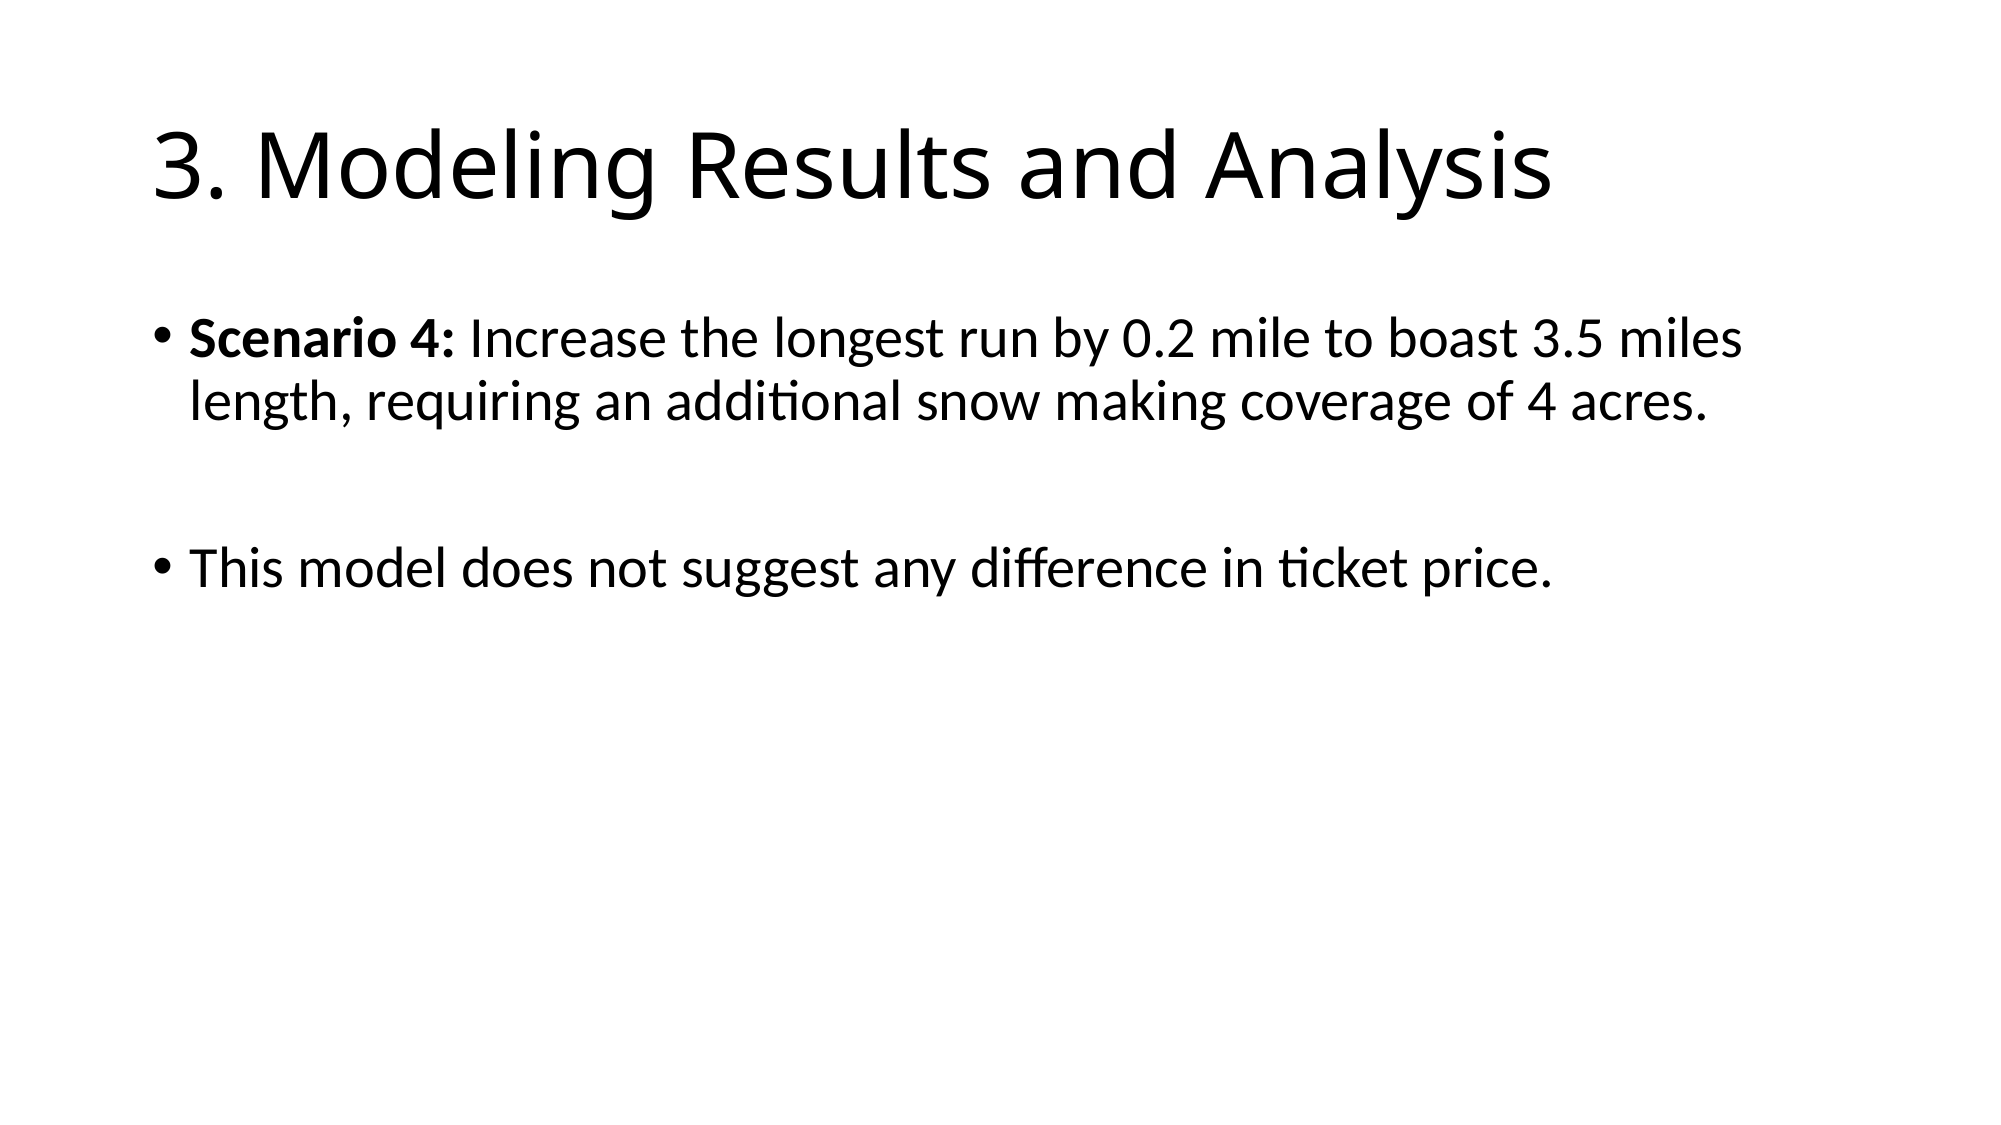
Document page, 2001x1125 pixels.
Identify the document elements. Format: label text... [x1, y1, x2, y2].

list Scenario 4: Increase the longest run by 0.2 mile to boast 3.5 miles length, requiring an additional snow making coverage of 4 acres. This model does not suggest any difference in ticket price. [137, 299, 1863, 1014]
title 3. Modeling Results and Analysis [137, 59, 1863, 278]
